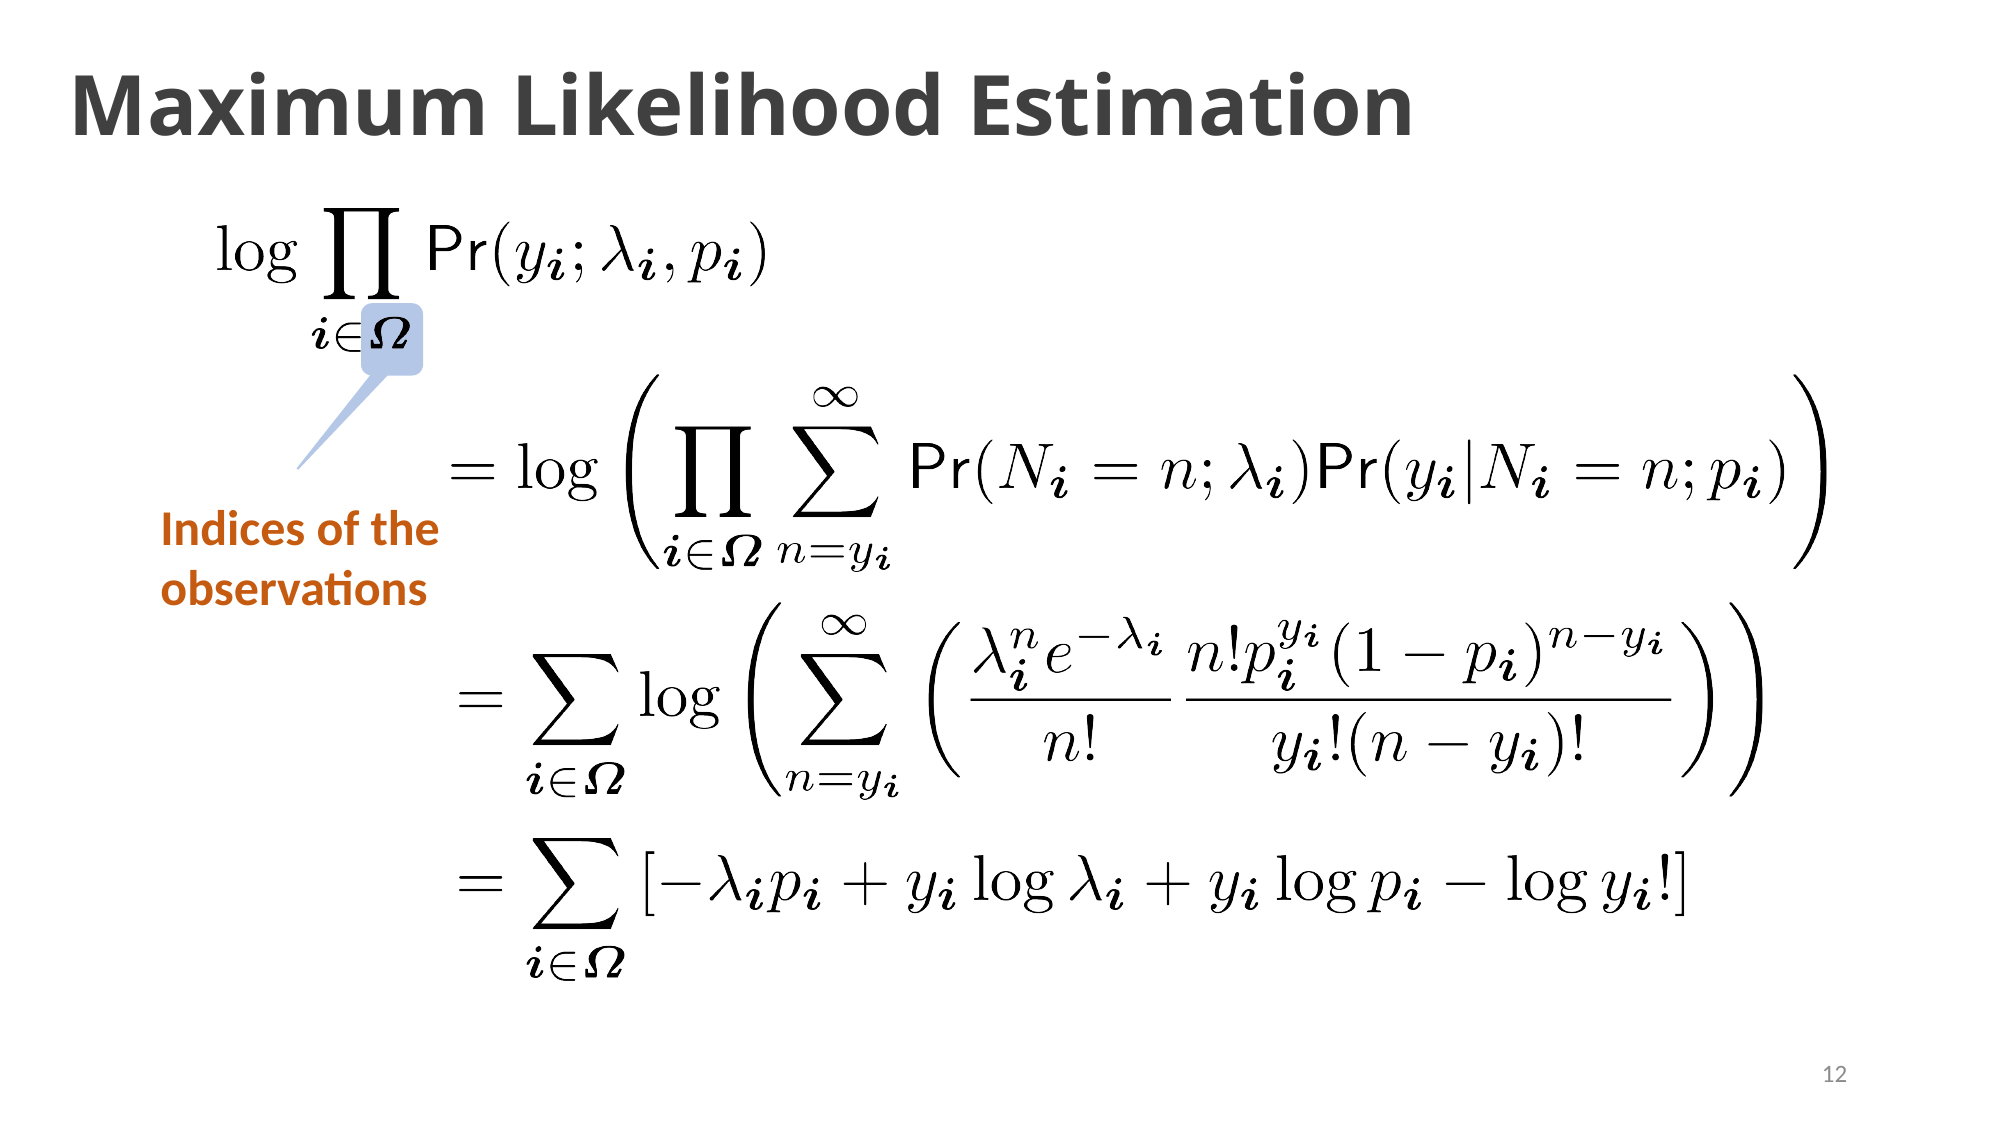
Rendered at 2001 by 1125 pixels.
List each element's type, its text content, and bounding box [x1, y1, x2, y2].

text_box [296, 352, 424, 470]
text_box Indices of the observations [145, 488, 468, 624]
picture [451, 374, 1827, 572]
picture [217, 208, 765, 352]
picture [459, 602, 1763, 981]
slide_number 12 [1412, 1042, 1863, 1103]
text_box Maximum Likelihood Estimation [53, 46, 1704, 170]
